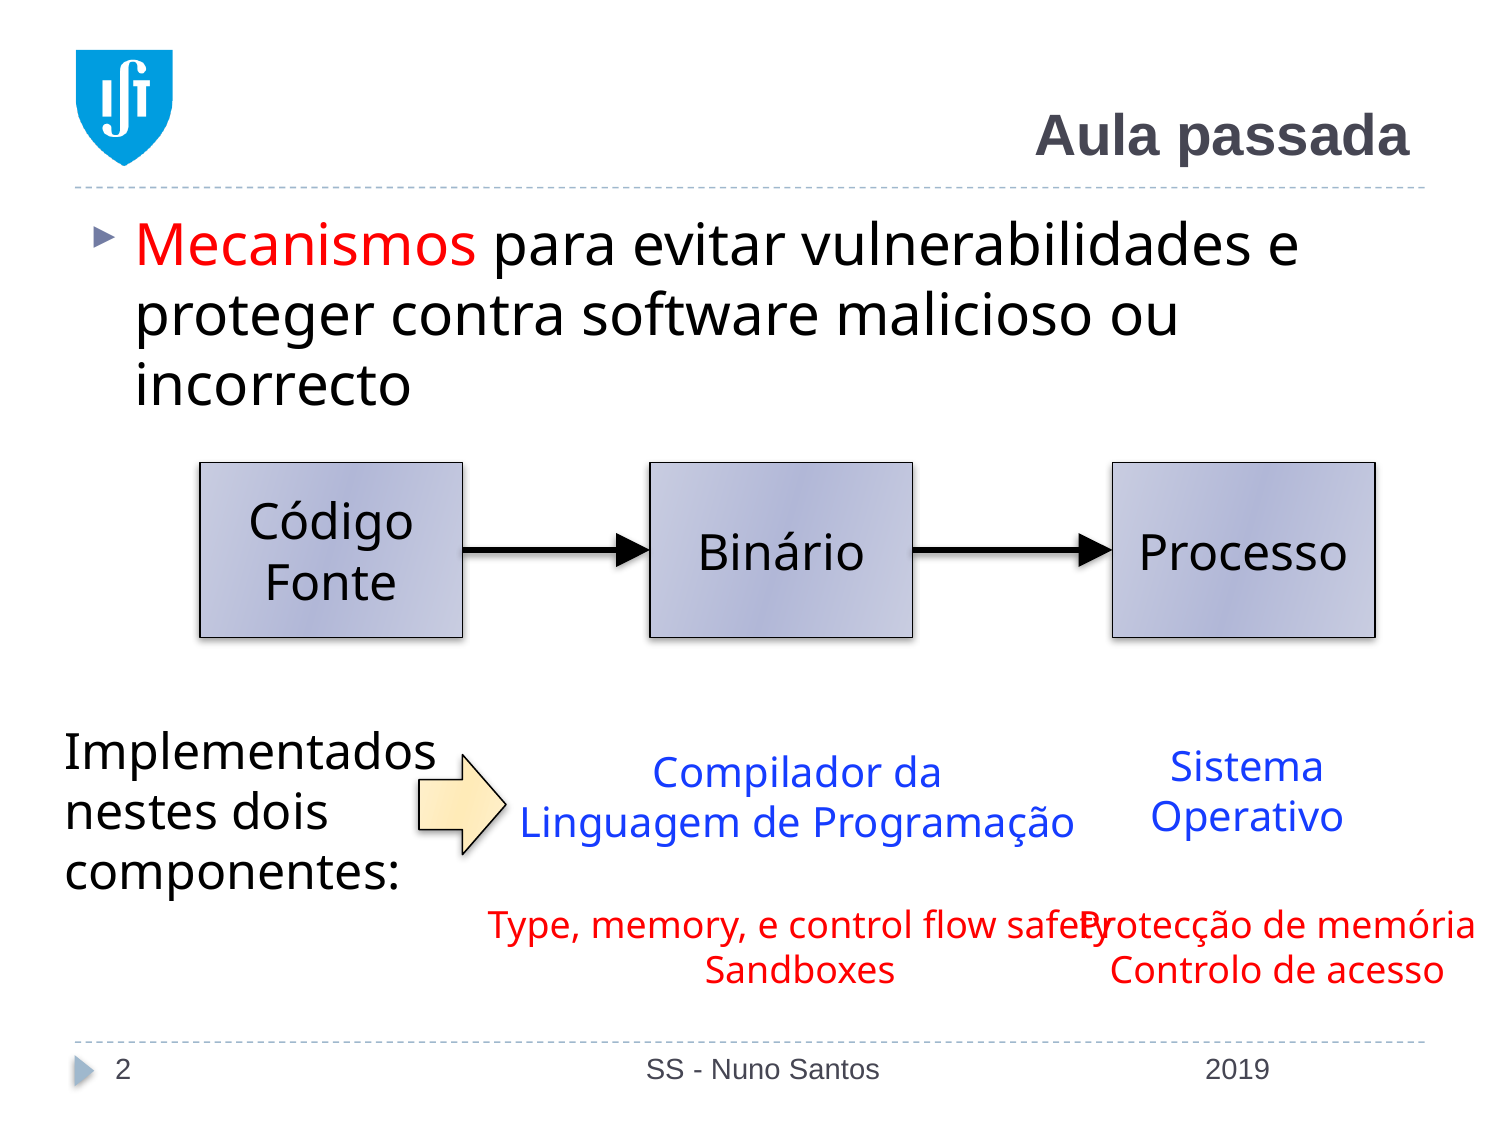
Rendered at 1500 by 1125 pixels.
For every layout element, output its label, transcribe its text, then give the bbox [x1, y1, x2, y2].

text_box Processo [1112, 462, 1376, 638]
list Mecanismos para evitar vulnerabilidades e proteger contra software malicioso ou incorrecto [75, 200, 1425, 1010]
text_box Protecção de memória Controlo de acesso [1063, 893, 1492, 999]
text_box Código Fonte [199, 462, 463, 638]
text_box Sistema Operativo [1135, 732, 1360, 847]
slide_number 2 [100, 1042, 426, 1103]
text_box Implementados nestes dois componentes: [49, 712, 464, 908]
footer SS - Nuno Santos [475, 1042, 1051, 1103]
text_box Binário [649, 462, 913, 638]
picture [68, 42, 180, 175]
slide_number 2019 [1051, 1042, 1426, 1103]
title Aula passada [200, 24, 1425, 175]
text_box [418, 753, 507, 856]
text_box Type, memory, e control flow safety Sandboxes [472, 893, 1063, 999]
text_box Compilador da Linguagem de Programação [504, 738, 1091, 854]
